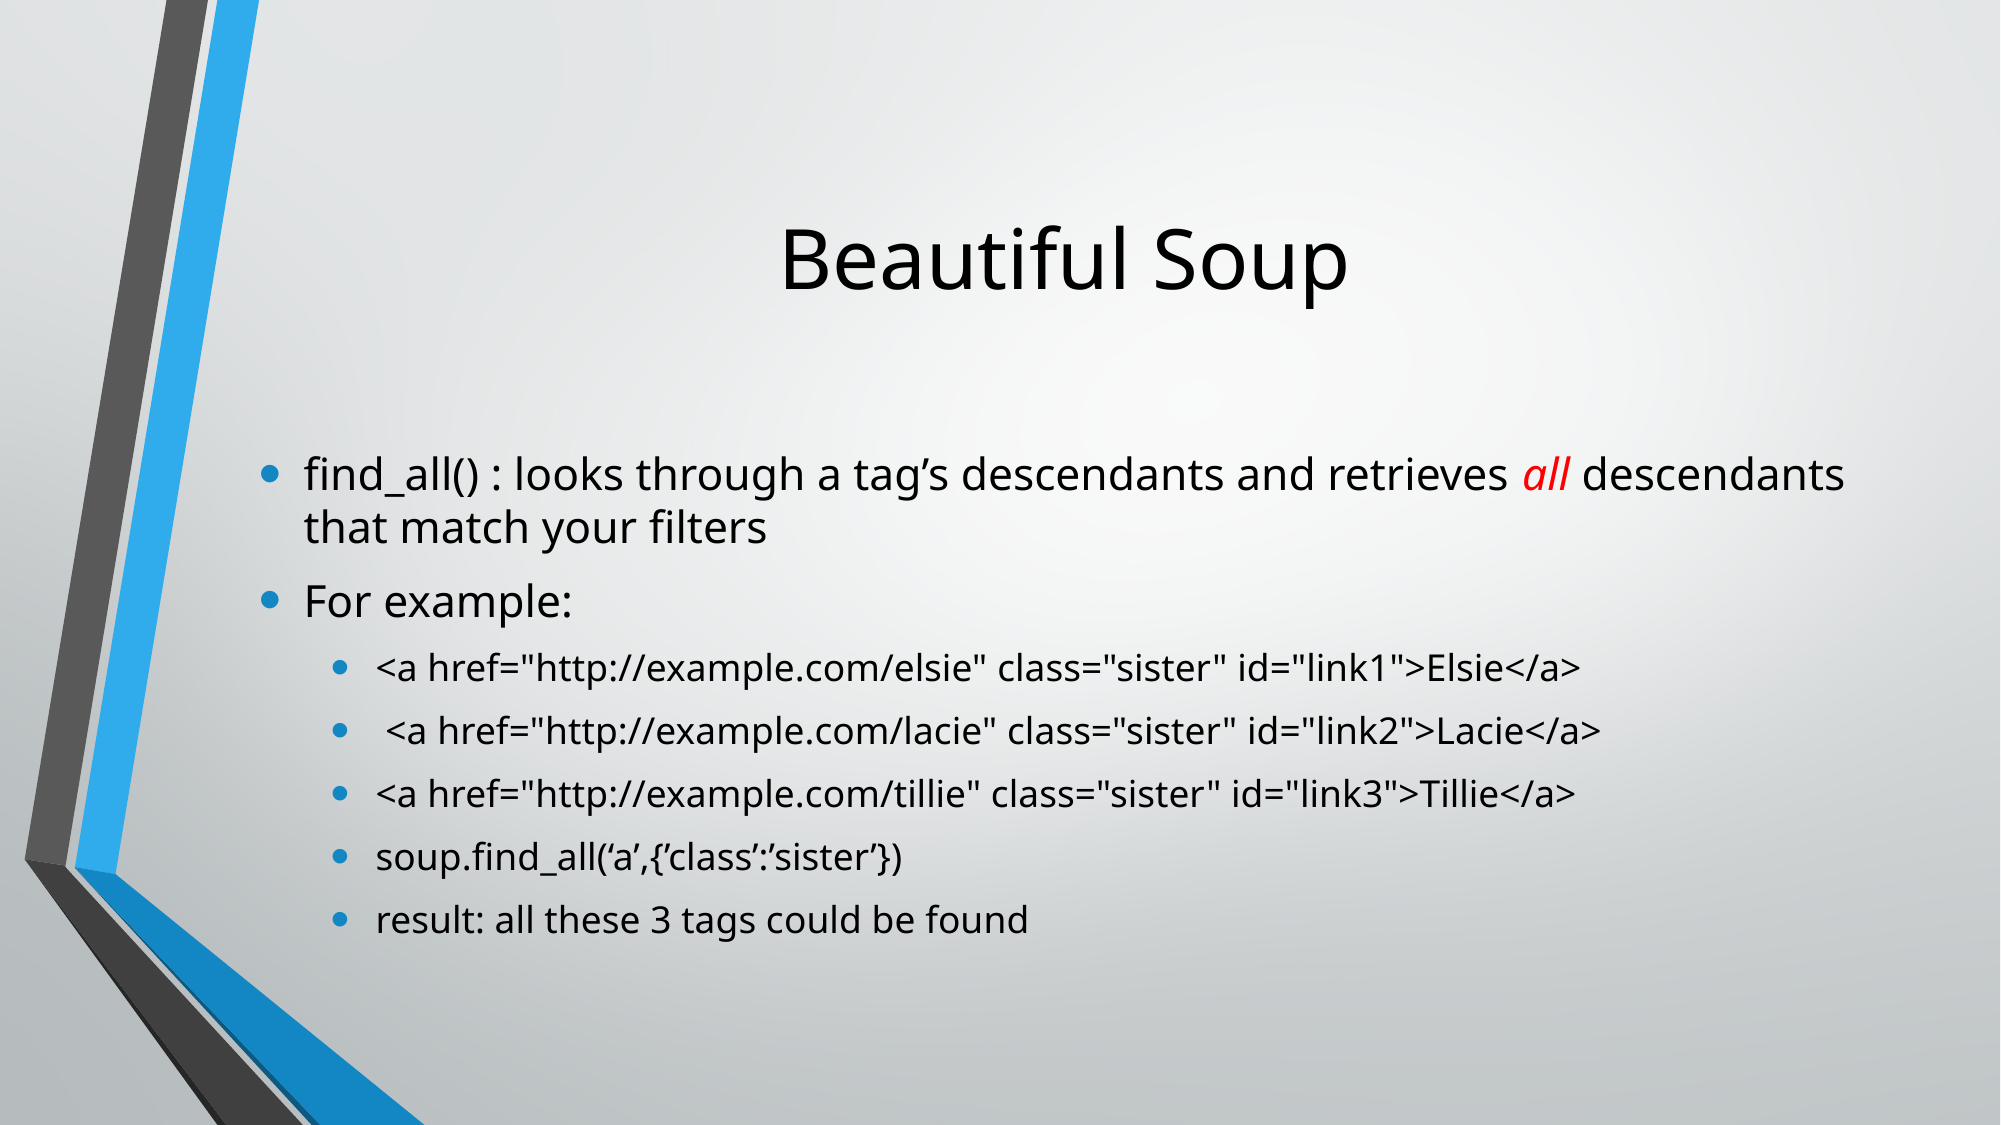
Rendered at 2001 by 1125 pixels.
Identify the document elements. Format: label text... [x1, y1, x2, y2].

list find_all() : looks through a tag’s descendants and retrieves all descendants that match your filters For example: <a href="http://example.com/elsie" class="sister" id="link1">Elsie</a> <a href="http://example.com/lacie" class="sister" id="link2">Lacie</a> <a href="http://example.com/tillie" class="sister" id="link3">Tillie</a> soup.find_all(‘a’,{’class’:’sister’}) result: all these 3 tags could be found [243, 437, 1887, 950]
title Beautiful Soup [243, 112, 1887, 400]
